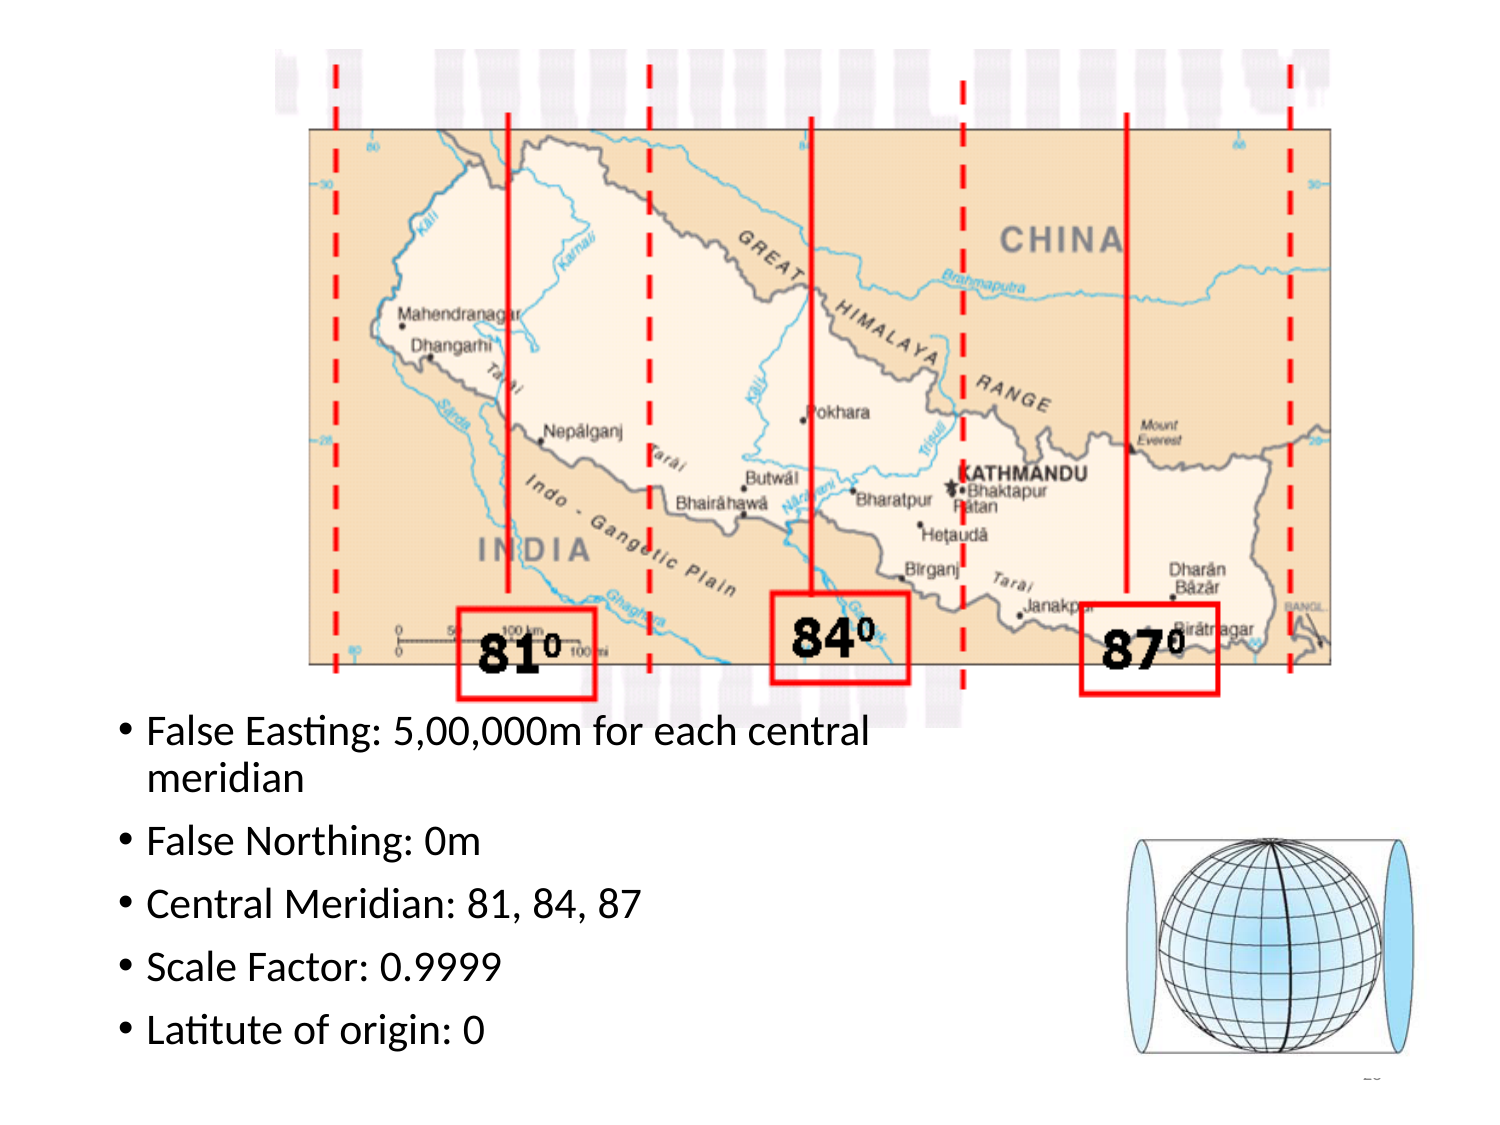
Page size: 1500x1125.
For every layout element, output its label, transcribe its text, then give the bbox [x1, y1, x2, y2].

picture [274, 49, 1353, 728]
picture [1090, 810, 1491, 1079]
text_box False Easting: 5,00,000m for each central meridian False Northing: 0m Central Meridian: 81, 84, 87 Scale Factor: 0.9999 Latitute of origin: 0 [103, 699, 988, 1103]
slide_number 28 [1059, 1042, 1397, 1103]
